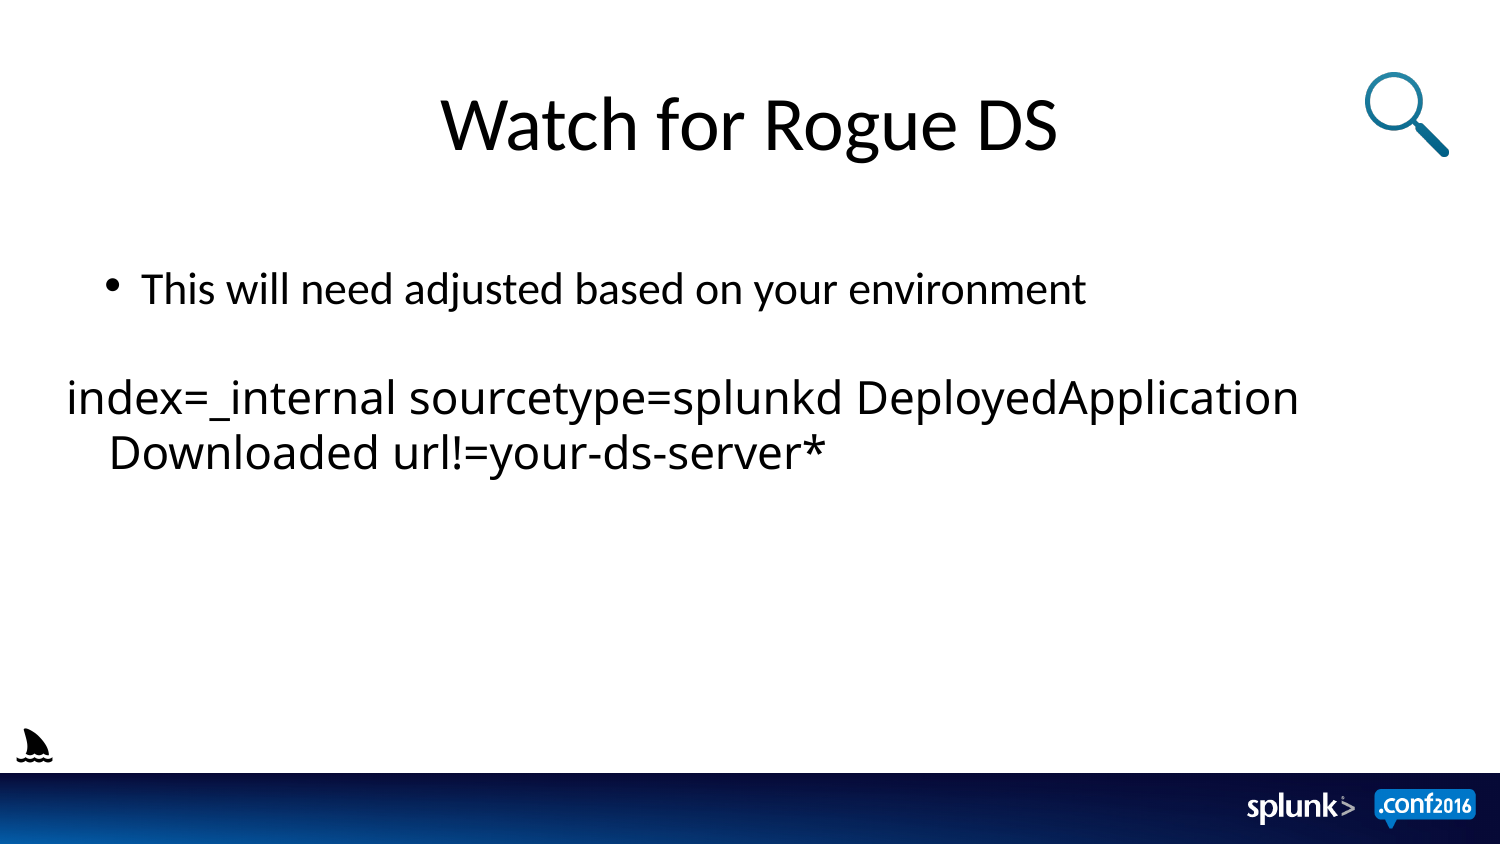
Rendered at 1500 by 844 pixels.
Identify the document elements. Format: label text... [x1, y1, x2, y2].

list This will need adjusted based on your environment index=_internal sourcetype=splunkd DeployedApplication Downloaded url!=your-ds-server* [51, 189, 1449, 750]
picture [1365, 72, 1450, 157]
picture [13, 723, 56, 766]
title Watch for Rogue DS [51, 72, 1449, 167]
picture [0, 773, 1500, 844]
